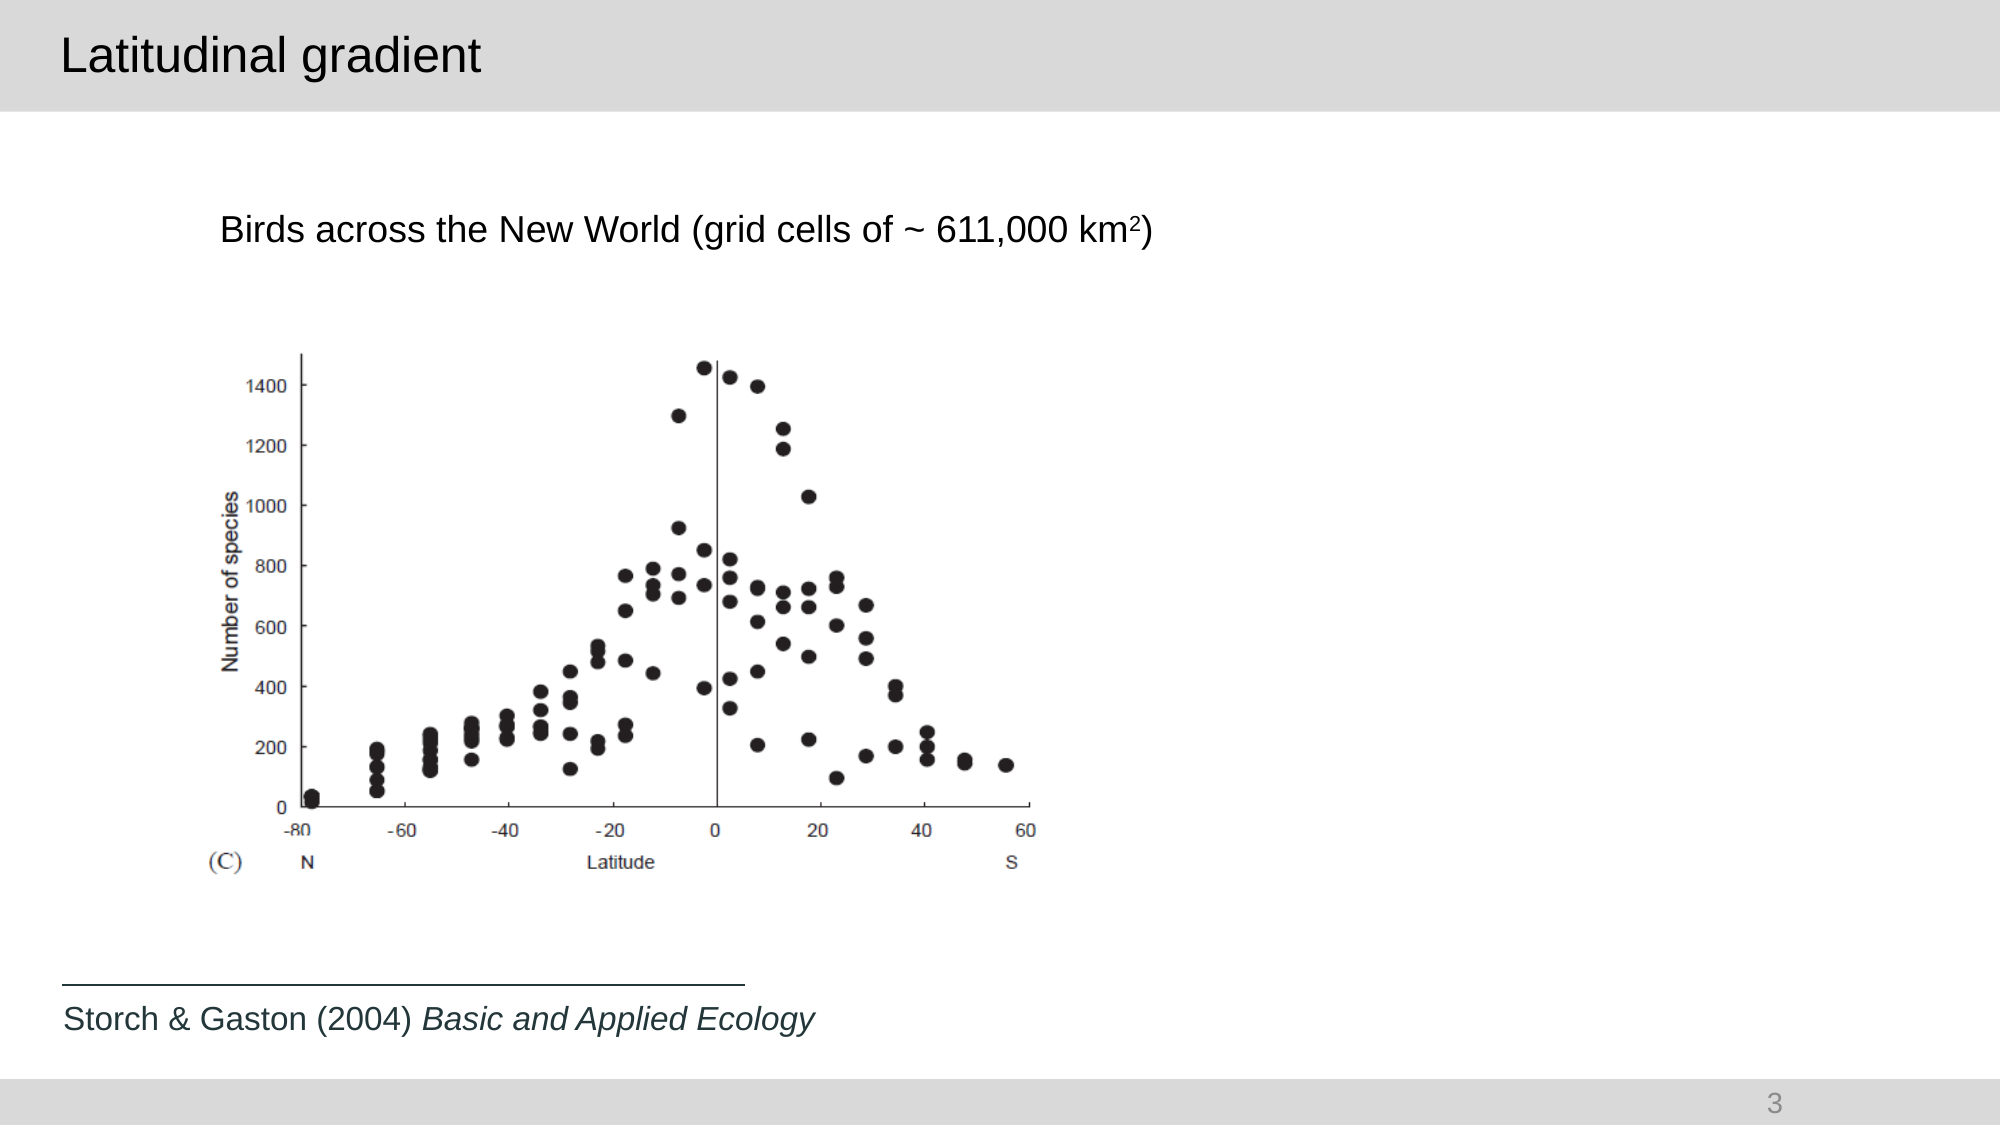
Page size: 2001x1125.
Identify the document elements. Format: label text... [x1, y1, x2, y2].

text_box Birds across the New World (grid cells of ~ 611,000 km2) [205, 197, 1169, 258]
slide_number 3 [1550, 1079, 2000, 1125]
title Latitudinal gradient [0, 0, 2000, 112]
picture [200, 330, 1062, 883]
footer [0, 1079, 1550, 1125]
text_box Storch & Gaston (2004) Basic and Applied Ecology [48, 989, 1096, 1045]
